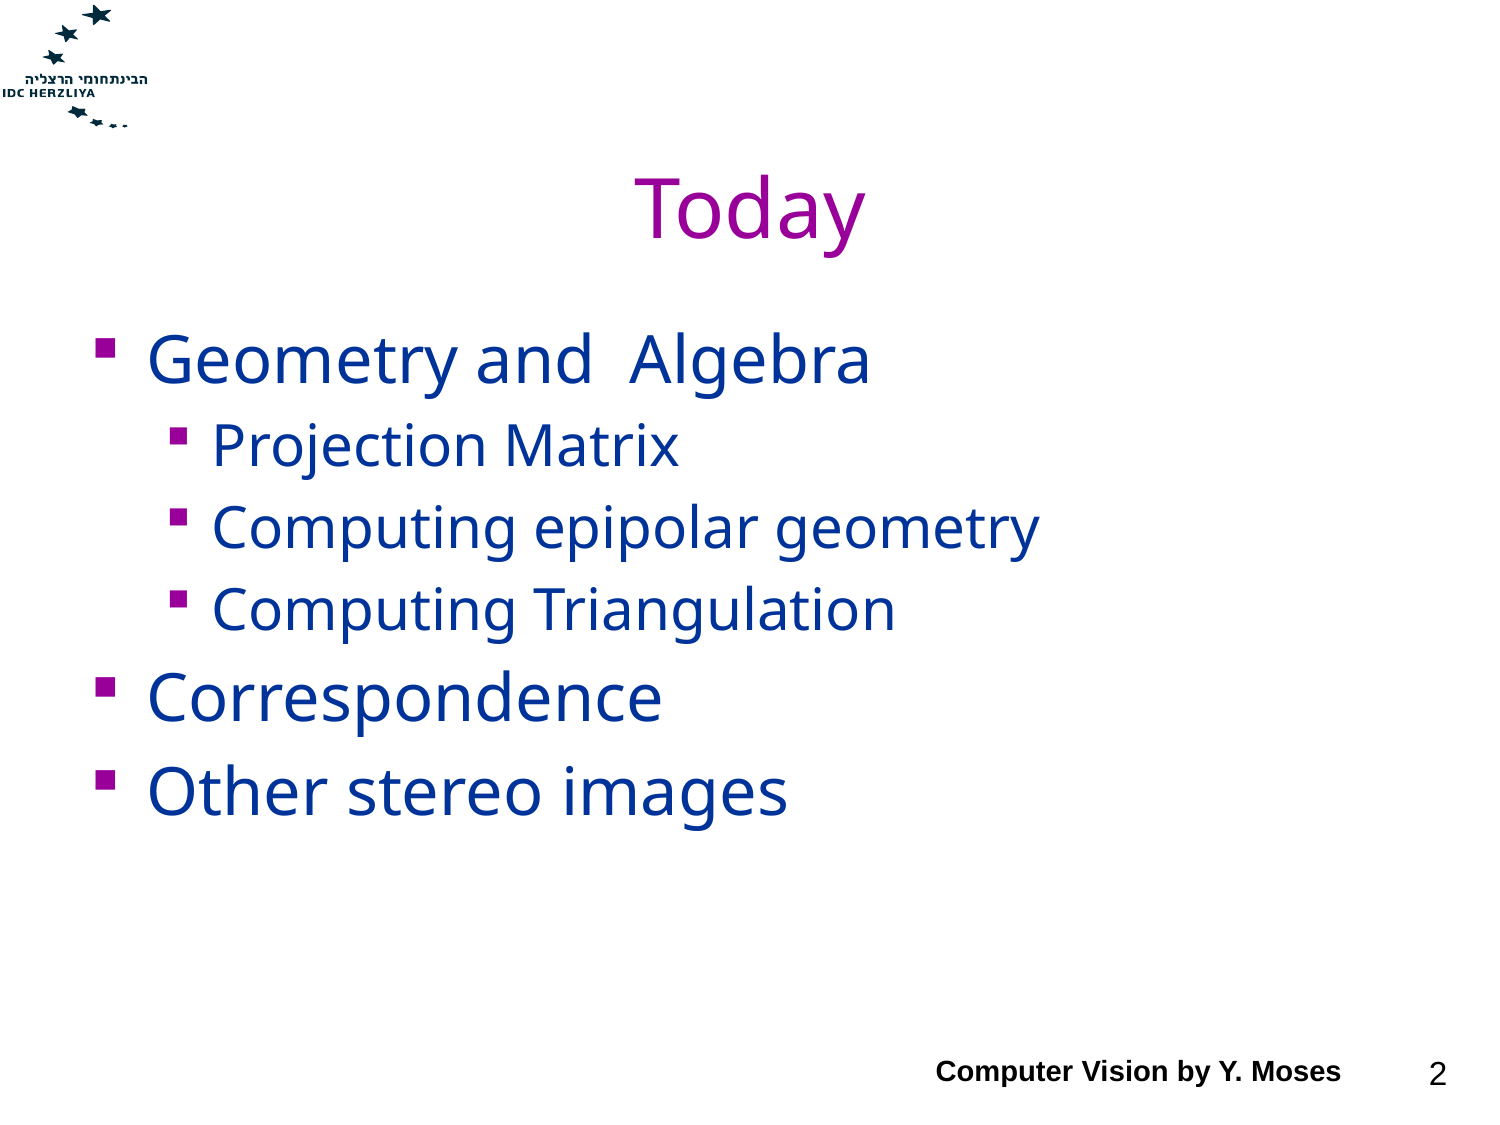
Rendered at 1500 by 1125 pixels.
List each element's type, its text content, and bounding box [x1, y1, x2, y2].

list Geometry and Algebra Projection Matrix Computing epipolar geometry Computing Triangulation Correspondence Other stereo images [74, 309, 1417, 994]
footer Computer Vision by Y. Moses [901, 1019, 1377, 1096]
slide_number 2 [1149, 1024, 1463, 1101]
picture [0, 0, 150, 134]
title Today [112, 74, 1388, 263]
